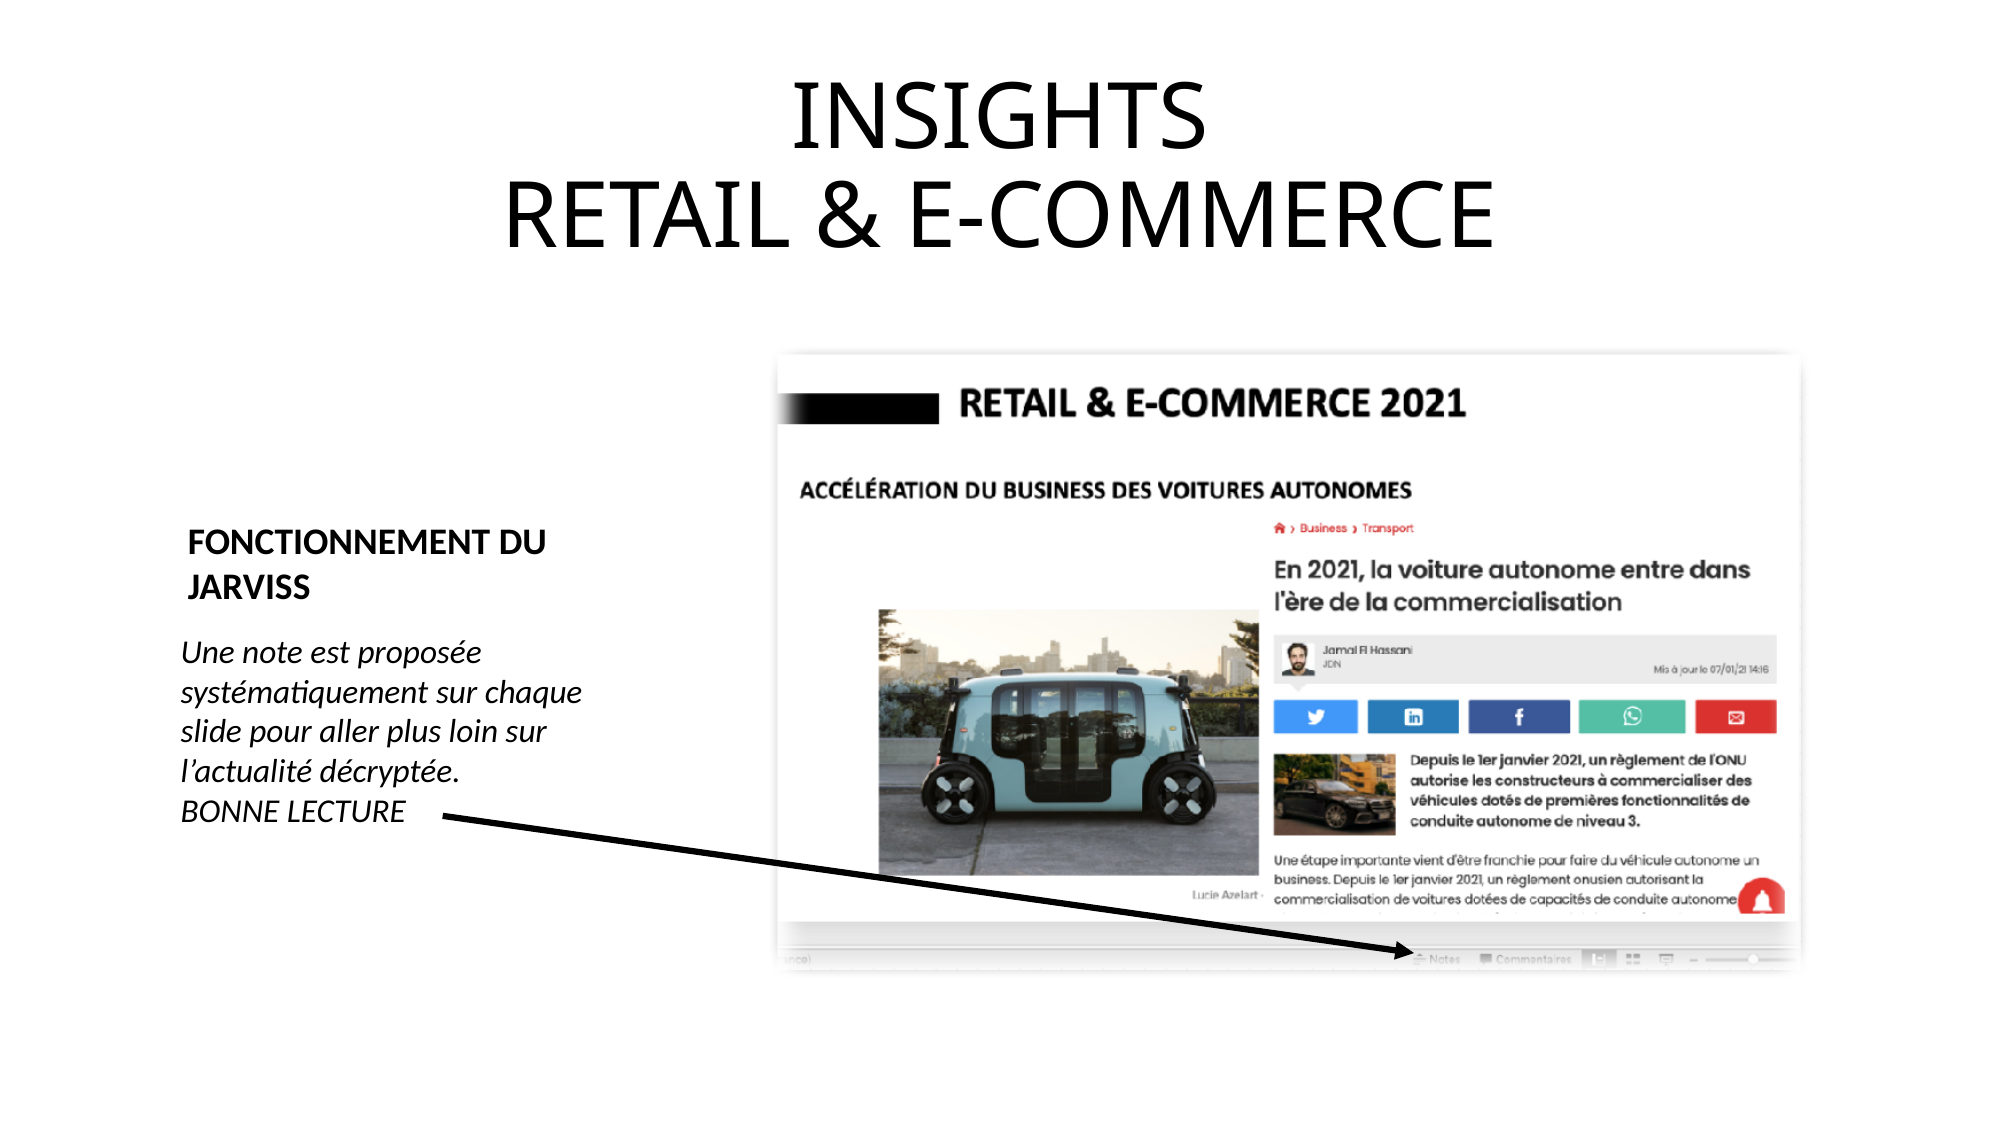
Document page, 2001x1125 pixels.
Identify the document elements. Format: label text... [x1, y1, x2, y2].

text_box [442, 815, 1414, 954]
picture [777, 354, 1800, 969]
text_box Une note est proposée systématiquement sur chaque slide pour aller plus loin sur l’actualité décryptée. BONNE LECTURE [165, 622, 600, 837]
title INSIGHTS RETAIL & E-COMMERCE [137, 59, 1863, 278]
text_box FONCTIONNEMENT DU JARVISS [173, 509, 583, 615]
